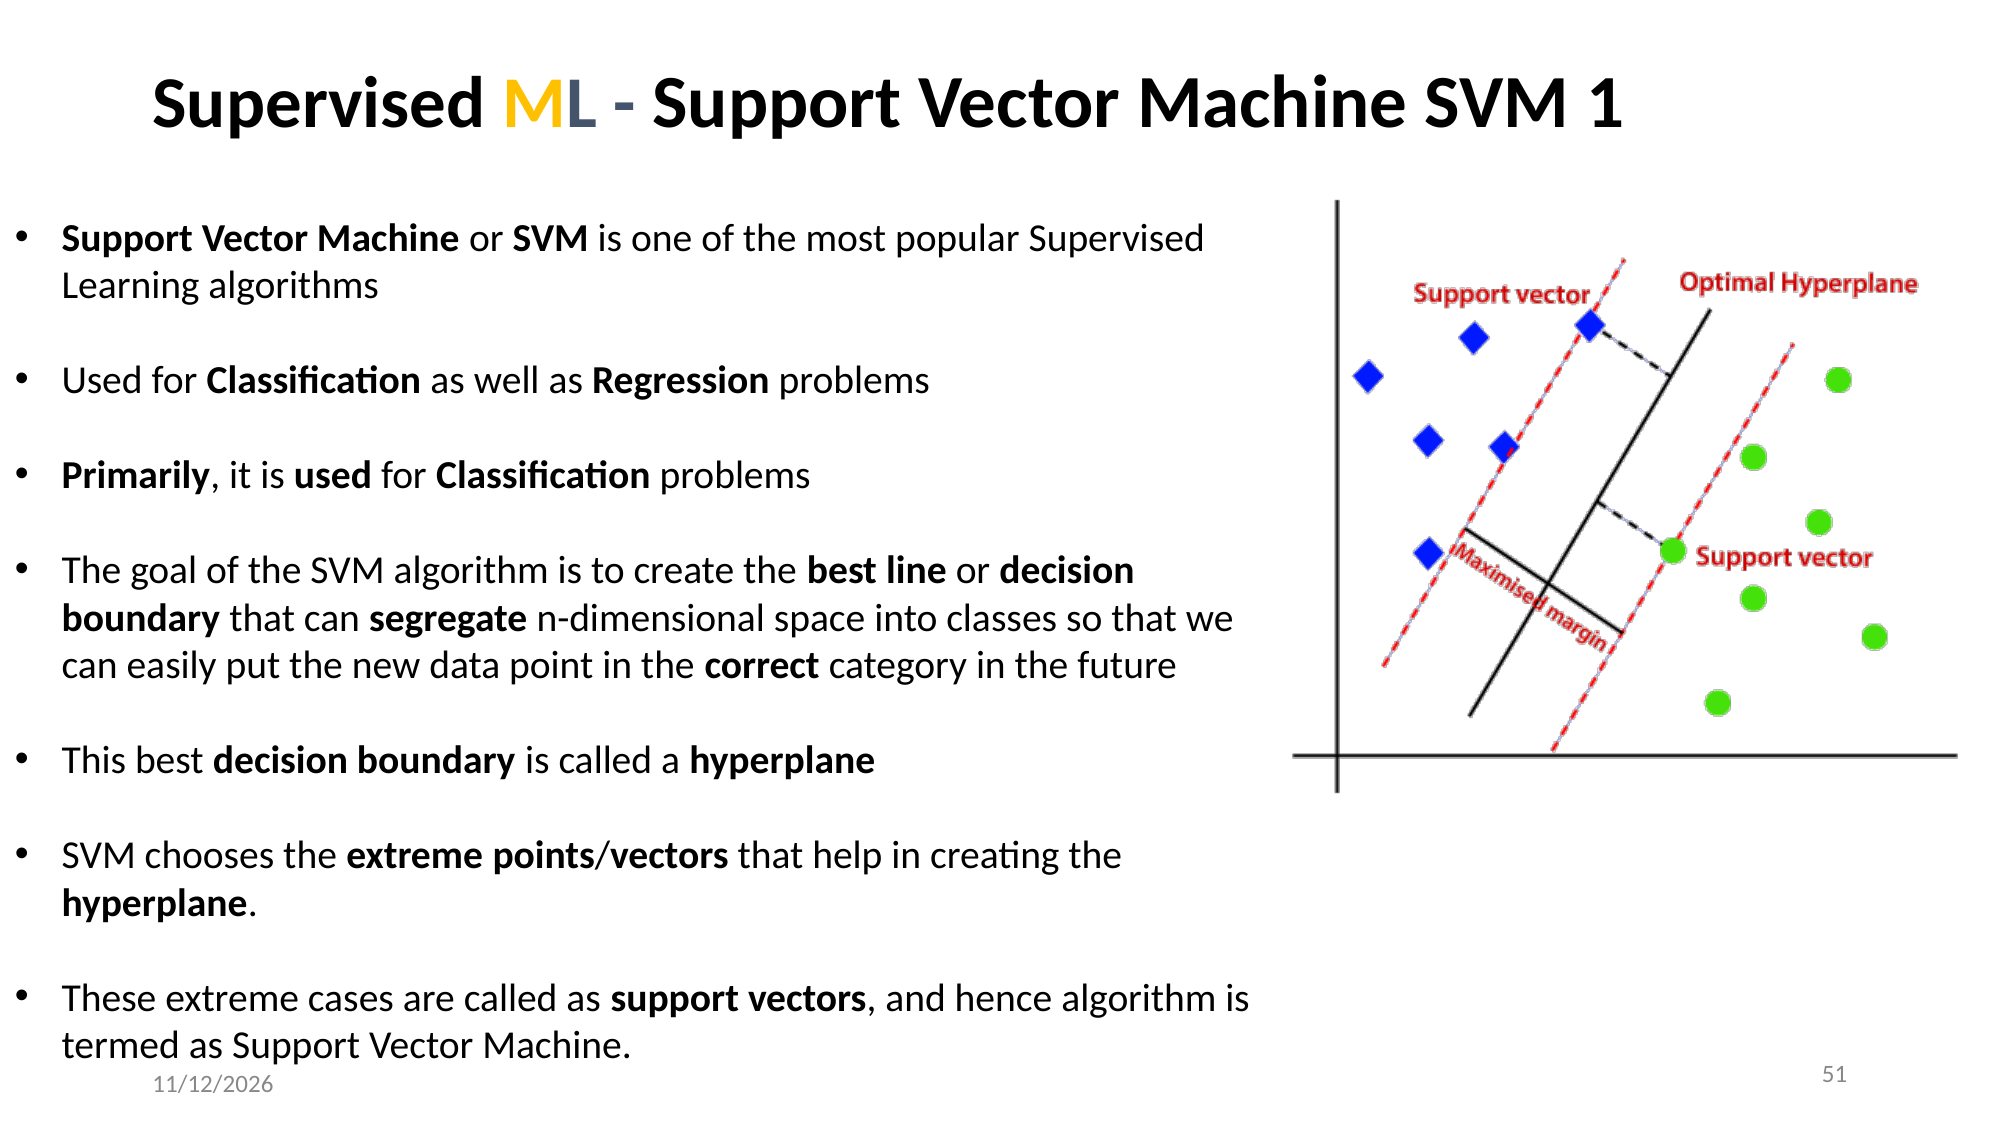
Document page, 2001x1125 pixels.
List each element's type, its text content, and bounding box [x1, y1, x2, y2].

slide_number 51 [1412, 1042, 1863, 1103]
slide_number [137, 1053, 588, 1113]
text_box Supervised ML - Support Vector Machine SVM 1 [137, 55, 1922, 173]
text_box Support Vector Machine or SVM is one of the most popular Supervised Learning algorithms Used for Classification as well as Regression problems Primarily, it is used for Classification problems The goal of the SVM algorithm is to create the best line or decision boundary that can segregate n-dimensional space into classes so that we can easily put the new data point in the correct category in the future This best decision boundary is called a hyperplane SVM chooses the extreme points/vectors that help in creating the hyperplane. These extreme cases are called as support vectors, and hence algorithm is termed as Support Vector Machine. [0, 204, 1272, 1074]
picture [1271, 191, 2000, 801]
